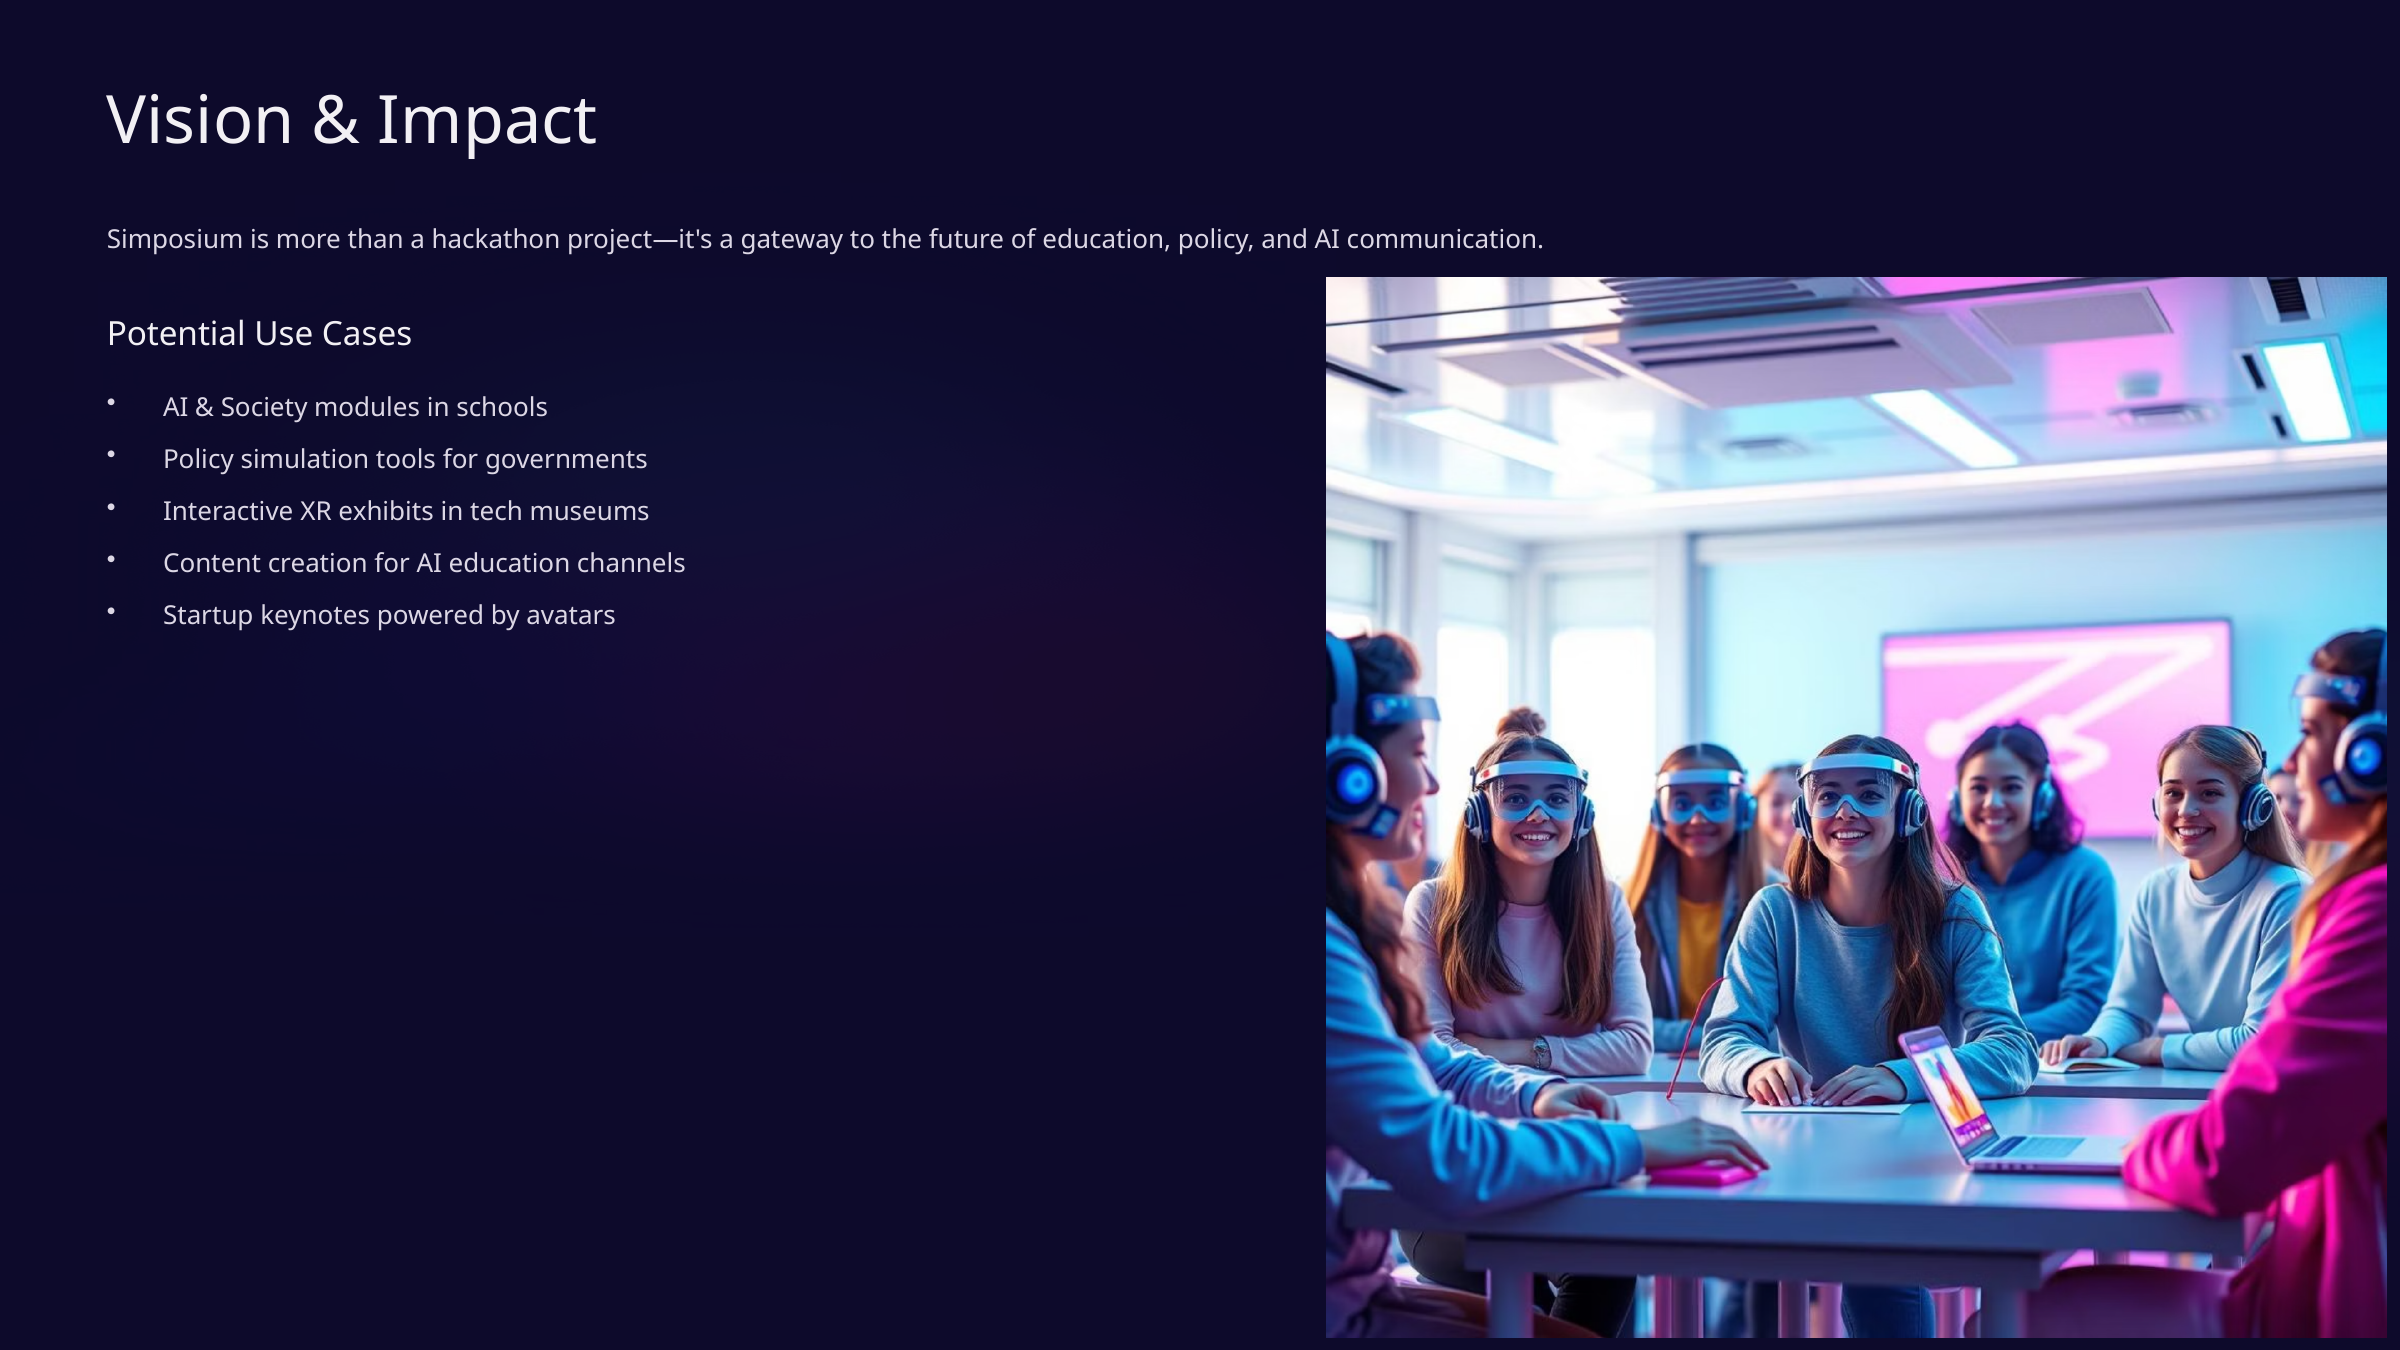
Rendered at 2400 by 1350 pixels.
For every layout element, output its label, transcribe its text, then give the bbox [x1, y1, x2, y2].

text_box Content creation for AI education channels [106, 534, 1168, 578]
picture [1326, 277, 2389, 1339]
text_box Policy simulation tools for governments [106, 430, 1168, 474]
text_box AI & Society modules in schools [106, 378, 1168, 422]
text_box Startup keynotes powered by avatars [106, 587, 1168, 630]
text_box Potential Use Cases [106, 310, 442, 352]
text_box Simposium is more than a hackathon project—it's a gateway to the future of education, policy, and AI communication. [106, 210, 2293, 254]
text_box Interactive XR exhibits in tech museums [106, 482, 1168, 526]
text_box Vision & Impact [106, 73, 776, 158]
